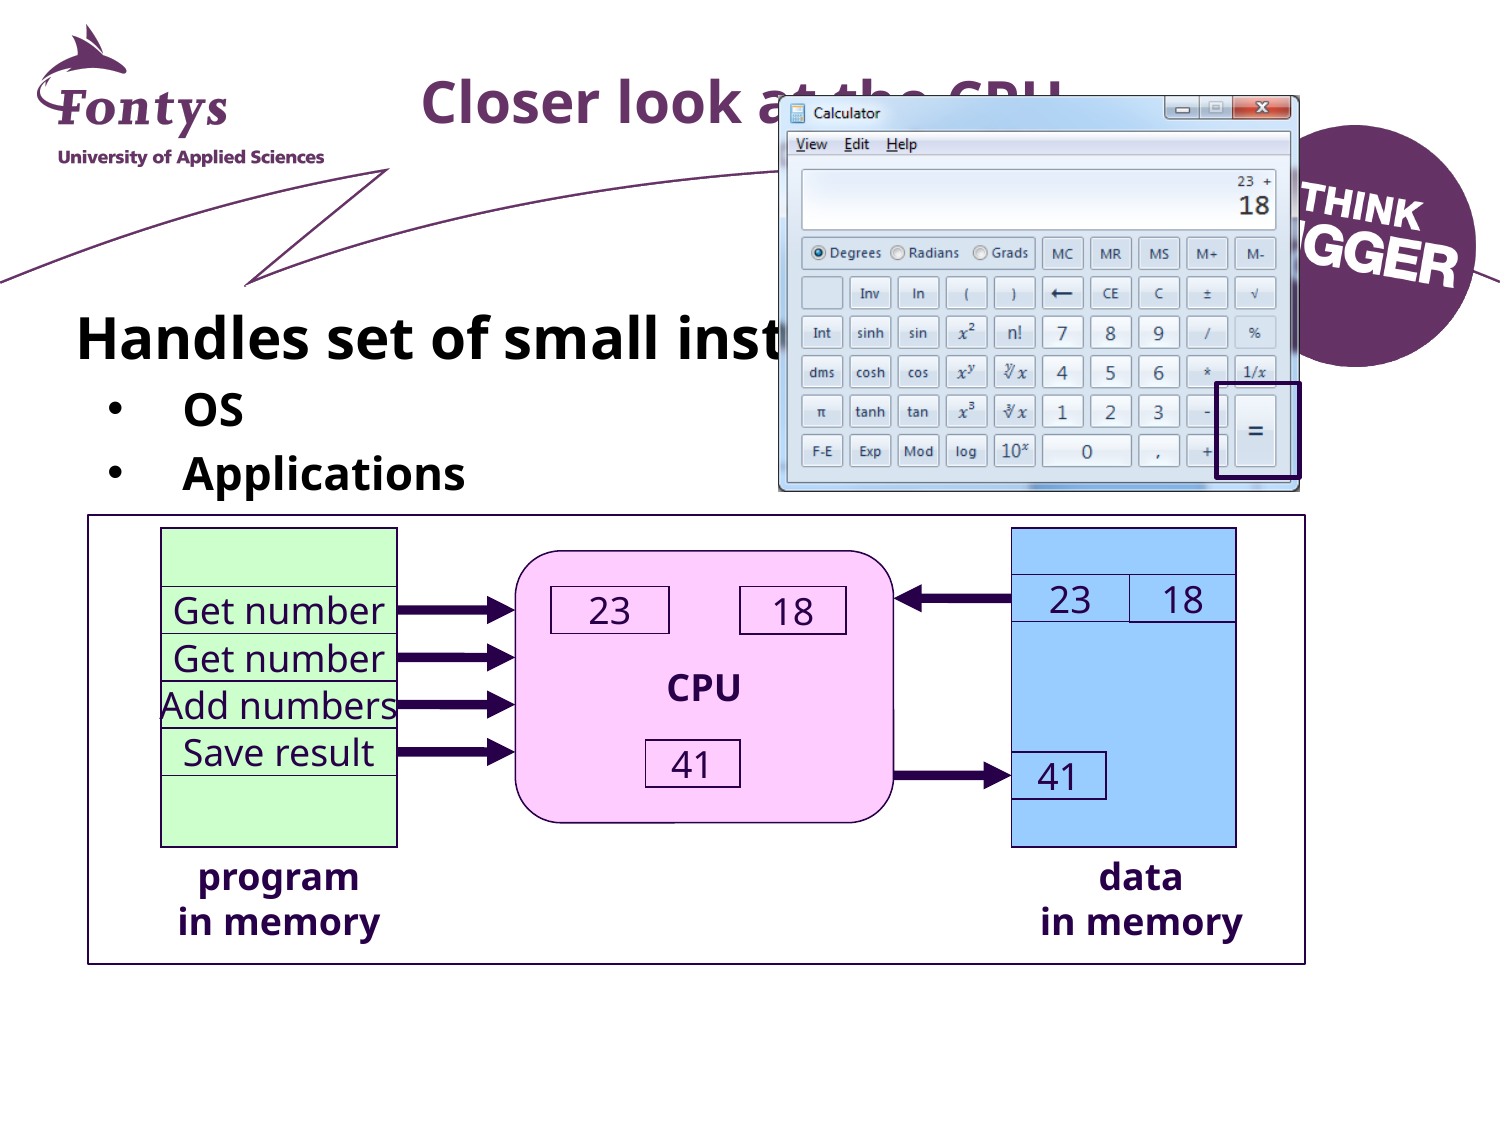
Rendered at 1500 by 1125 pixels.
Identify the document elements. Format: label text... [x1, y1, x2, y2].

list Handles set of small instructions OS Applications [75, 301, 1238, 1058]
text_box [778, 94, 1300, 492]
text_box [88, 515, 1306, 965]
picture [0, 0, 1500, 367]
title Closer look at the CPU [311, 65, 1189, 126]
